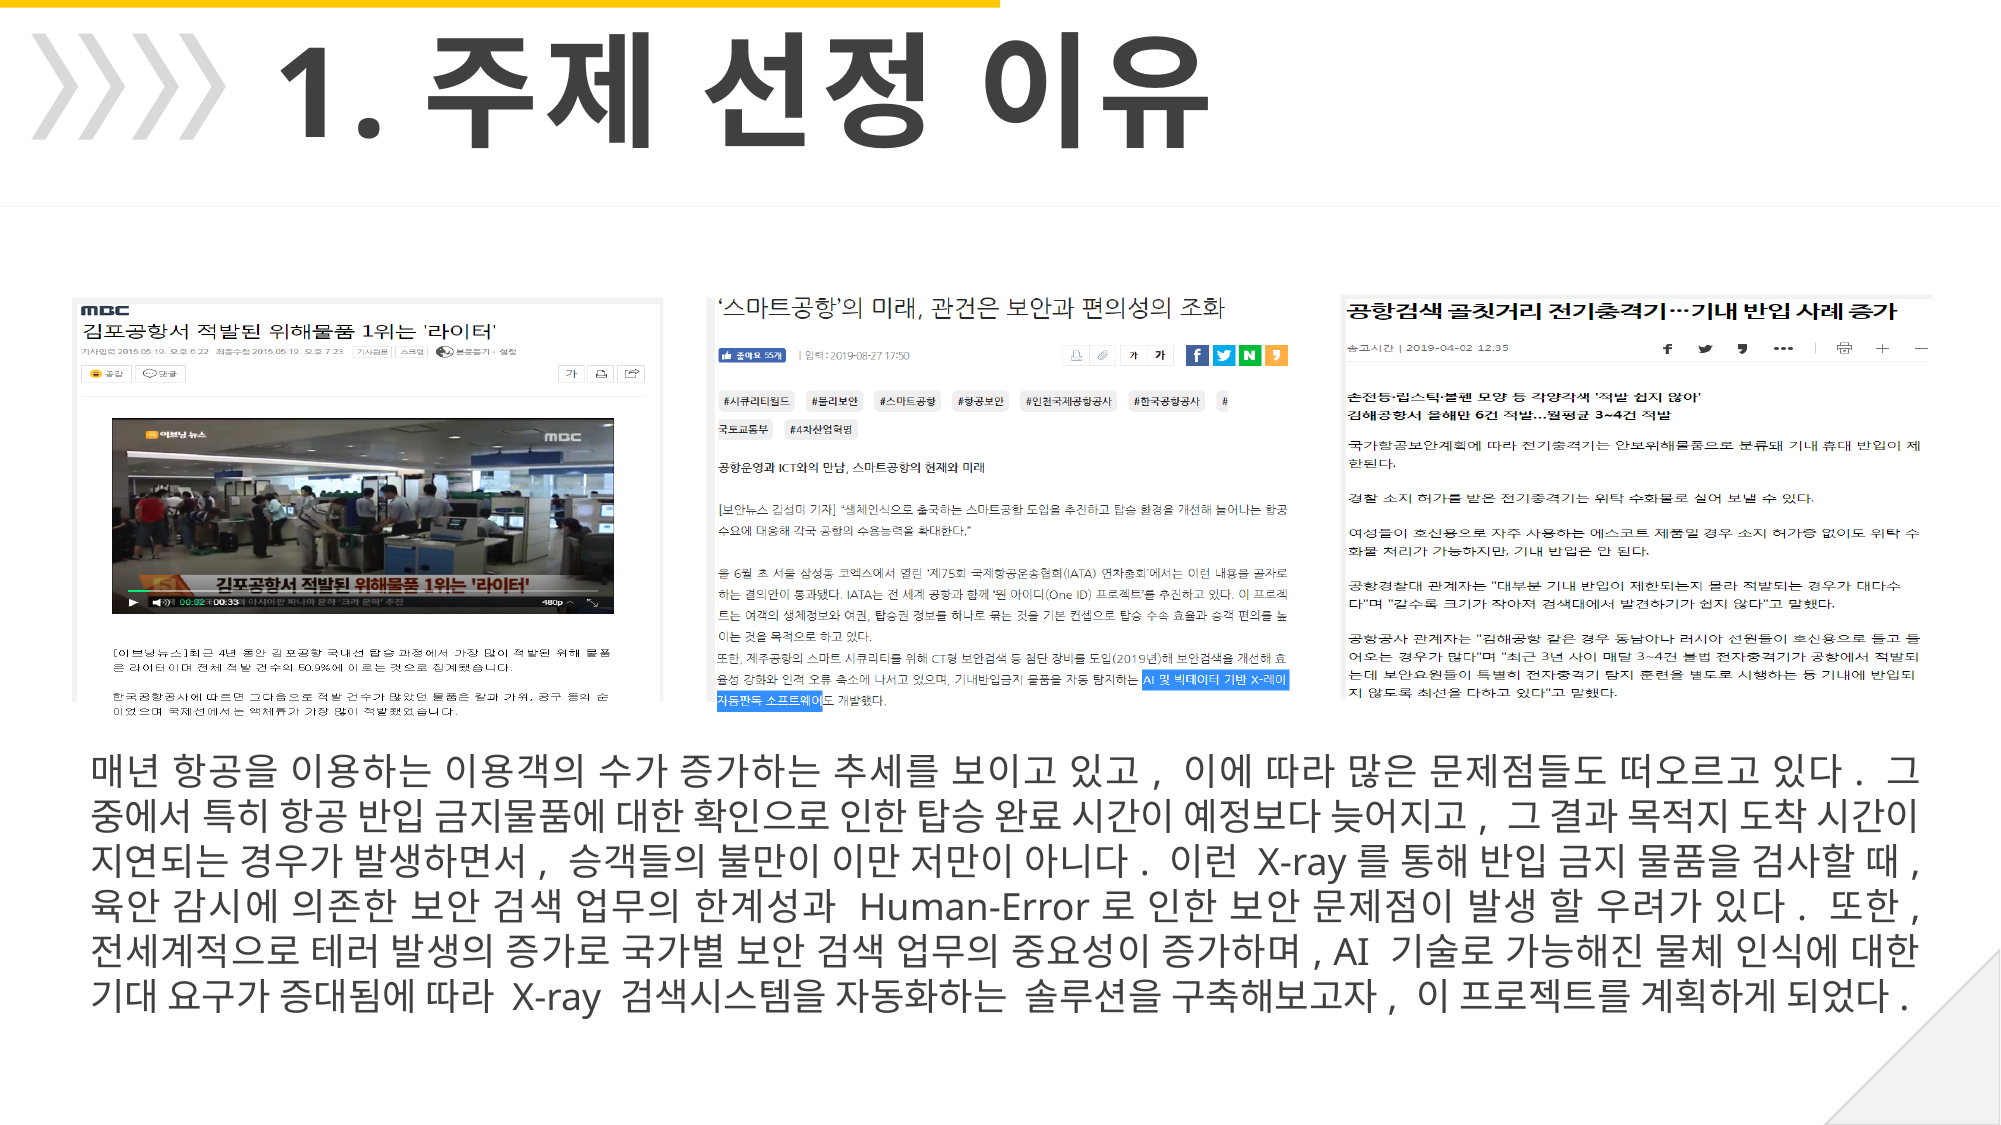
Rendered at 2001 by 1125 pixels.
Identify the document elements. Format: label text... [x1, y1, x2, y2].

text_box 1.주제 선정 이유 [258, 5, 1595, 171]
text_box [1299, 294, 1933, 703]
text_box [131, 33, 226, 140]
text_box [0, 0, 1001, 9]
picture [77, 304, 660, 720]
text_box 매년 항공을 이용하는 이용객의 수가 증가하는 추세를 보이고 있고, 이에 따라 많은 문제점들도 떠오르고 있다. 그 중에서 특히 항공 반입 금지물품에 대한 확인으로 인한 탑승 완료 시간이 예정보다 늦어지고, 그 결과 목적지 도착 시간이 지연되는 경우가 발생하면서, 승객들의 불만이 이만 저만이 아니다. 이런 X-ray를 통해 반입 금지 물품을 검사할 때, 육안 감시에 의존한 보안 검색 업무의 한계성과 Human-Error로 인한 보안 문제점이 발생 할 우려가 있다. 또한, 전세계적으로 테러 발생의 증가로 국가별 보안 검색 업무의 중요성이 증가하며, AI 기술로 가능해진 물체 인식에 대한 기대 요구가 증대됨에 따라 X-ray 검색시스템을 자동화하는 솔루션을 구축해보고자, 이 프로젝트를 계획하게 되었다. [75, 740, 1936, 1026]
picture [1346, 299, 1937, 705]
picture [715, 293, 1299, 717]
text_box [71, 294, 715, 703]
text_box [31, 33, 125, 140]
